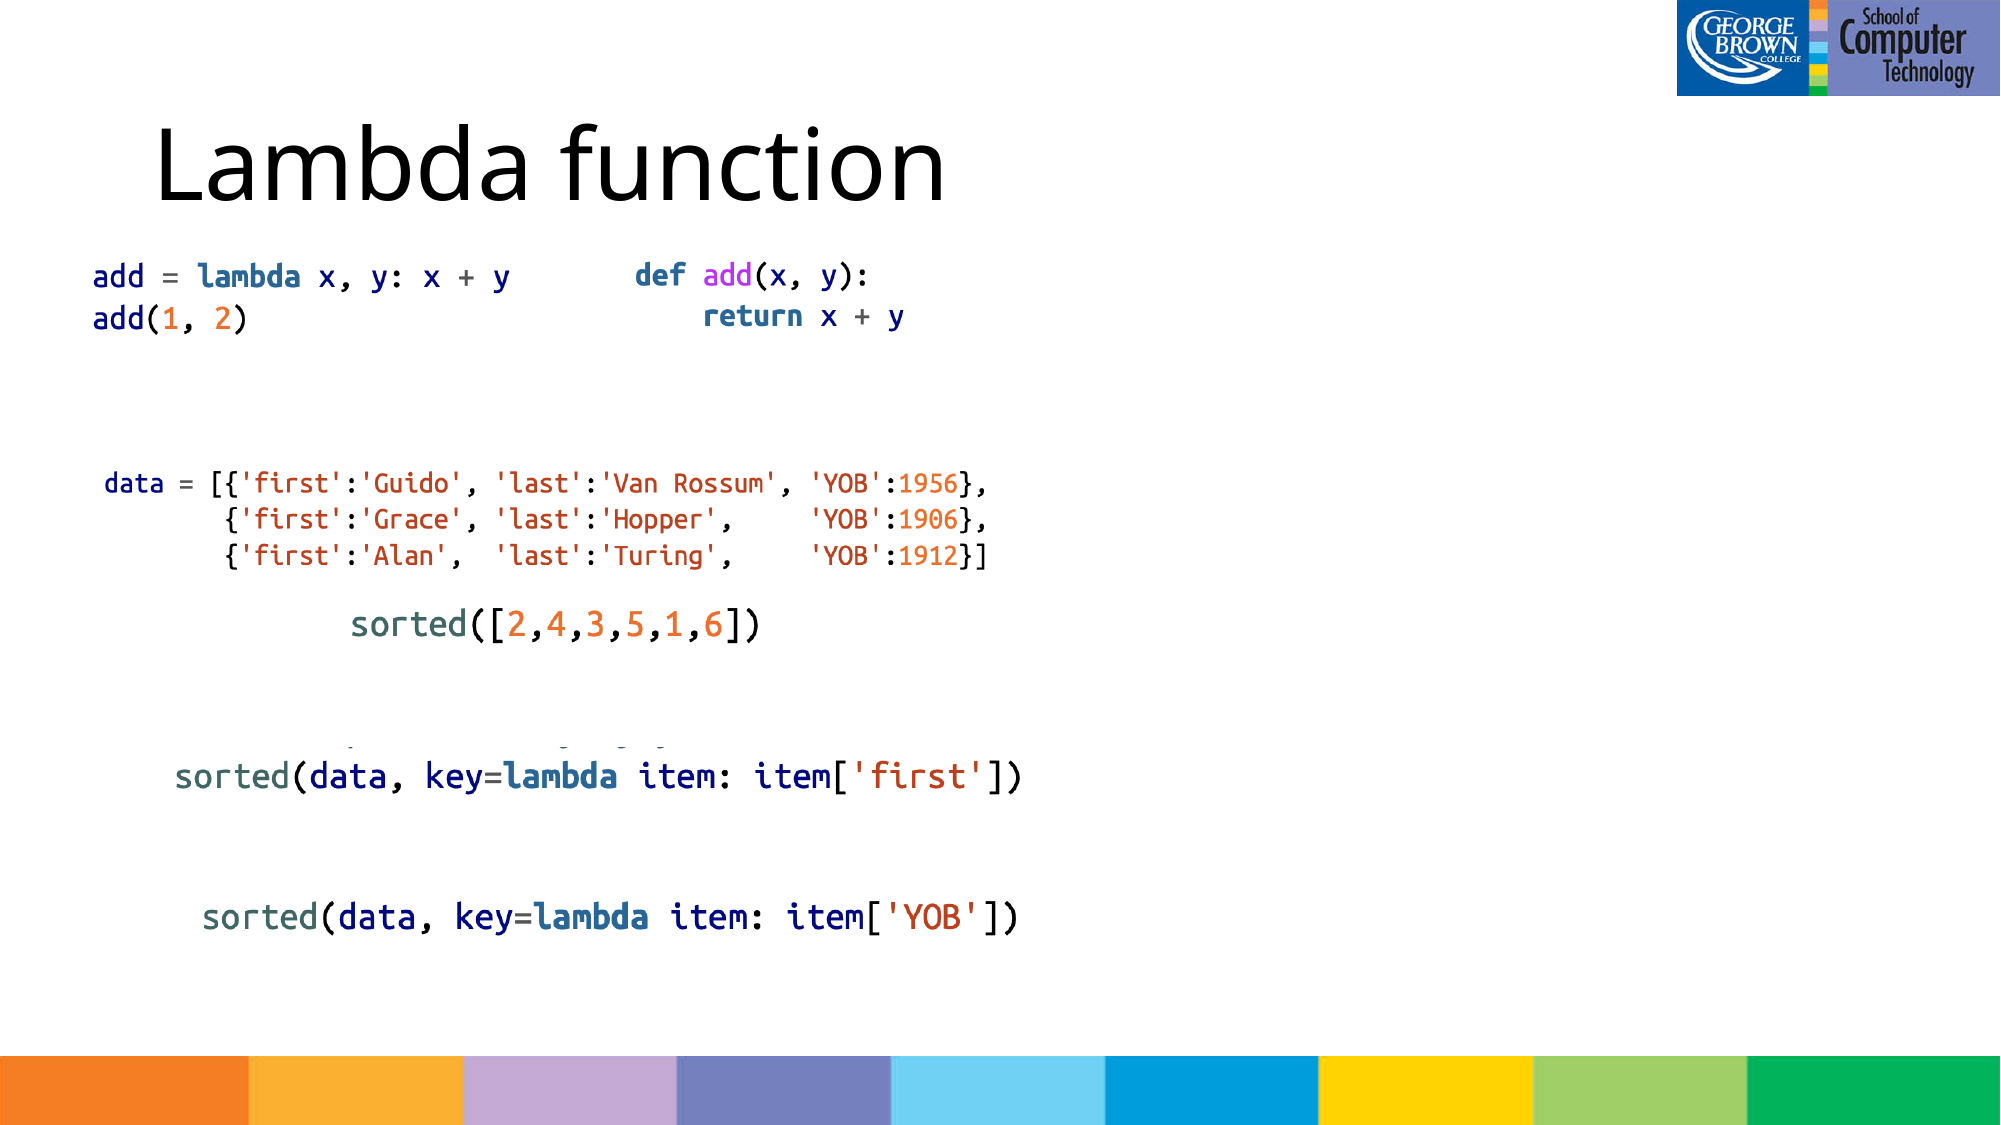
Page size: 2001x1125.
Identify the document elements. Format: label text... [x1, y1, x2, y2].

picture [1677, 0, 2000, 96]
picture [1318, 1056, 2000, 1125]
picture [625, 251, 922, 349]
picture [0, 1056, 1105, 1125]
picture [323, 597, 774, 659]
picture [92, 463, 1010, 592]
picture [78, 255, 529, 344]
picture [184, 889, 1032, 951]
picture [154, 747, 1043, 810]
title Lambda function [137, 59, 1863, 278]
